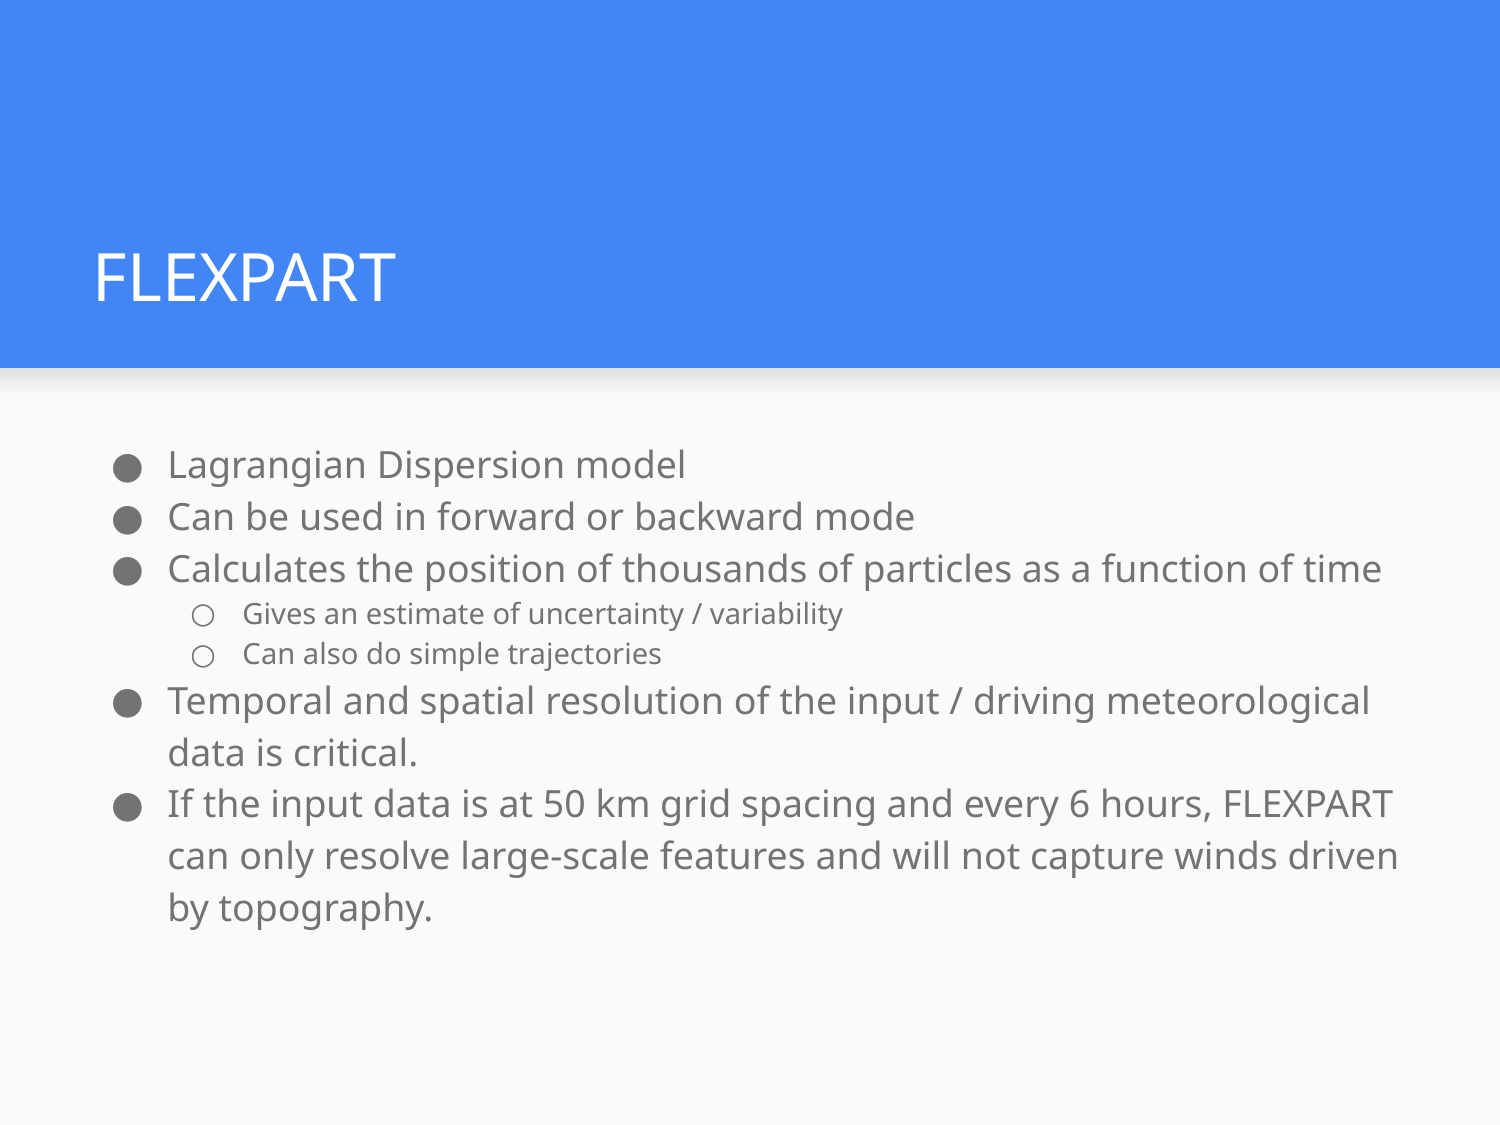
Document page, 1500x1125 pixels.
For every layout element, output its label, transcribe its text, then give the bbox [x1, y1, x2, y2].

list Lagrangian Dispersion model Can be used in forward or backward mode Calculates the position of thousands of particles as a function of time Gives an estimate of uncertainty / variability Can also do simple trajectories Temporal and spatial resolution of the input / driving meteorological data is critical. If the input data is at 50 km grid spacing and every 6 hours, FLEXPART can only resolve large-scale features and will not capture winds driven by topography. [77, 419, 1427, 1013]
title FLEXPART [77, 161, 1427, 330]
